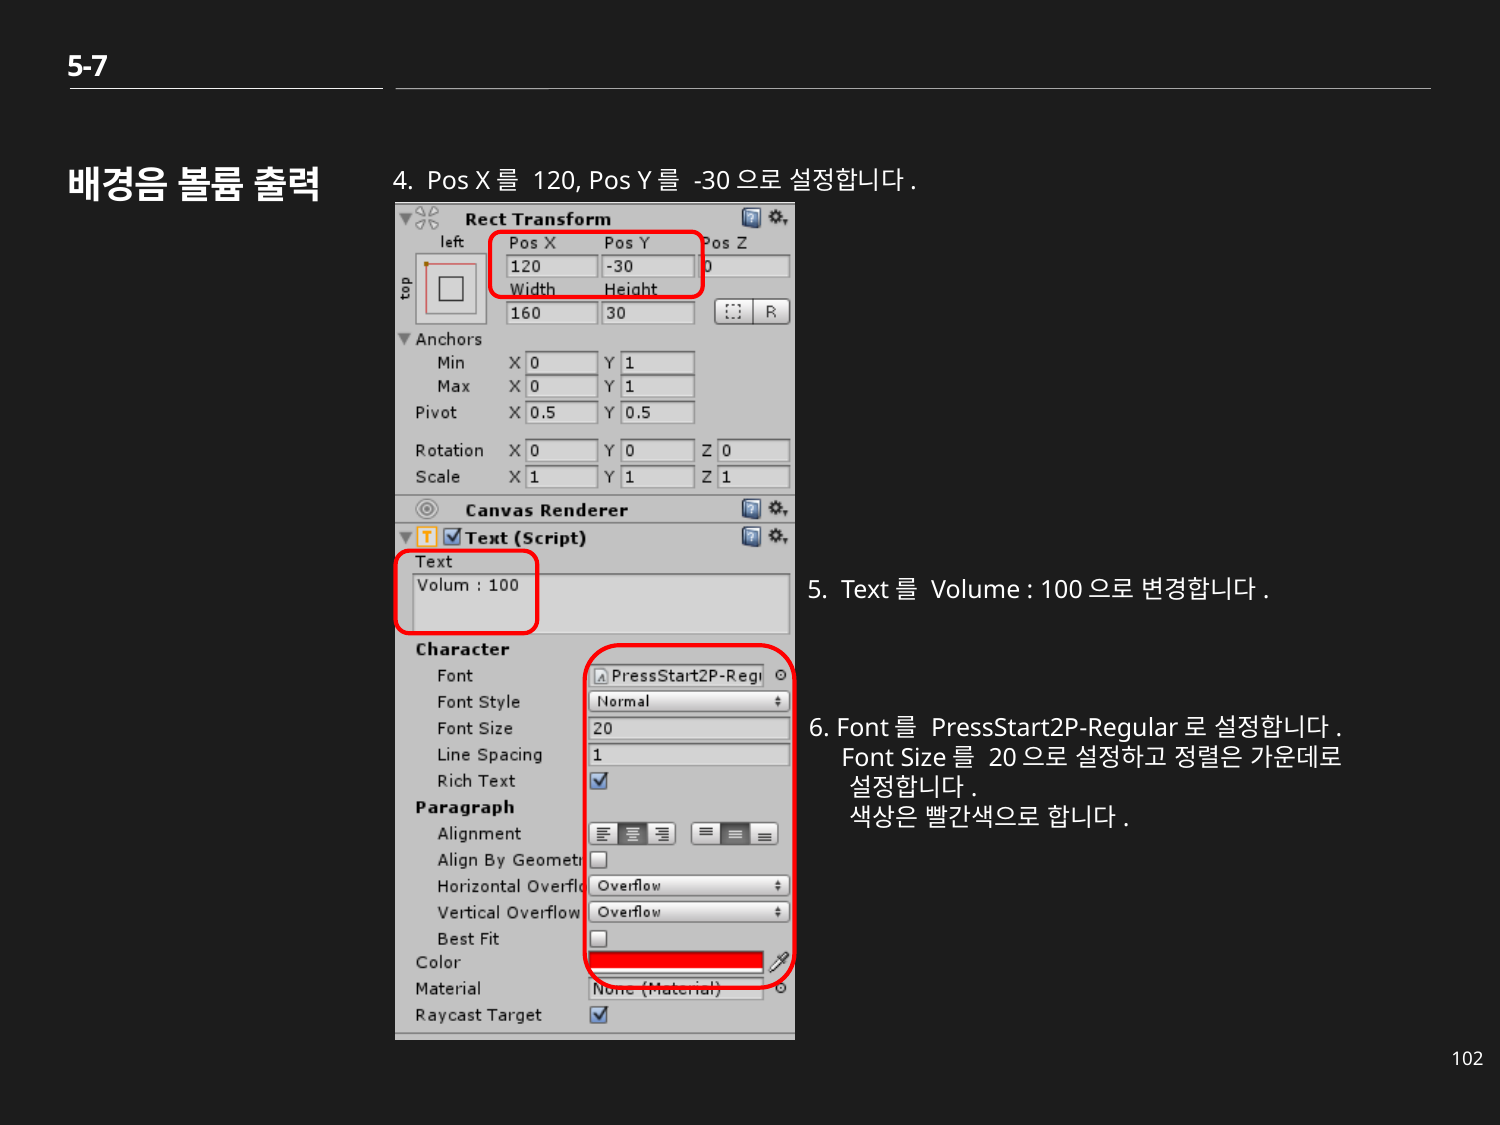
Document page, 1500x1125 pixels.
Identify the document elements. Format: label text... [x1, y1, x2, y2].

title 배경음 볼륨 출력 [52, 153, 384, 395]
text_box 6. Font를 PressStart2P-Regular로 설정합니다. Font Size를 20으로 설정하고 정렬은 가운데로 설정합니다. 색상은 빨간색으로 합니다. [799, 704, 1358, 839]
text_box 5-7 [52, 39, 123, 90]
text_box 5. Text를 Volume : 100으로 변경합니다. [799, 566, 1285, 611]
picture [395, 202, 795, 1040]
text_box 4. Pos X를 120, Pos Y를 -30으로 설정합니다. [378, 157, 932, 202]
text_box 102 [1377, 1039, 1499, 1080]
